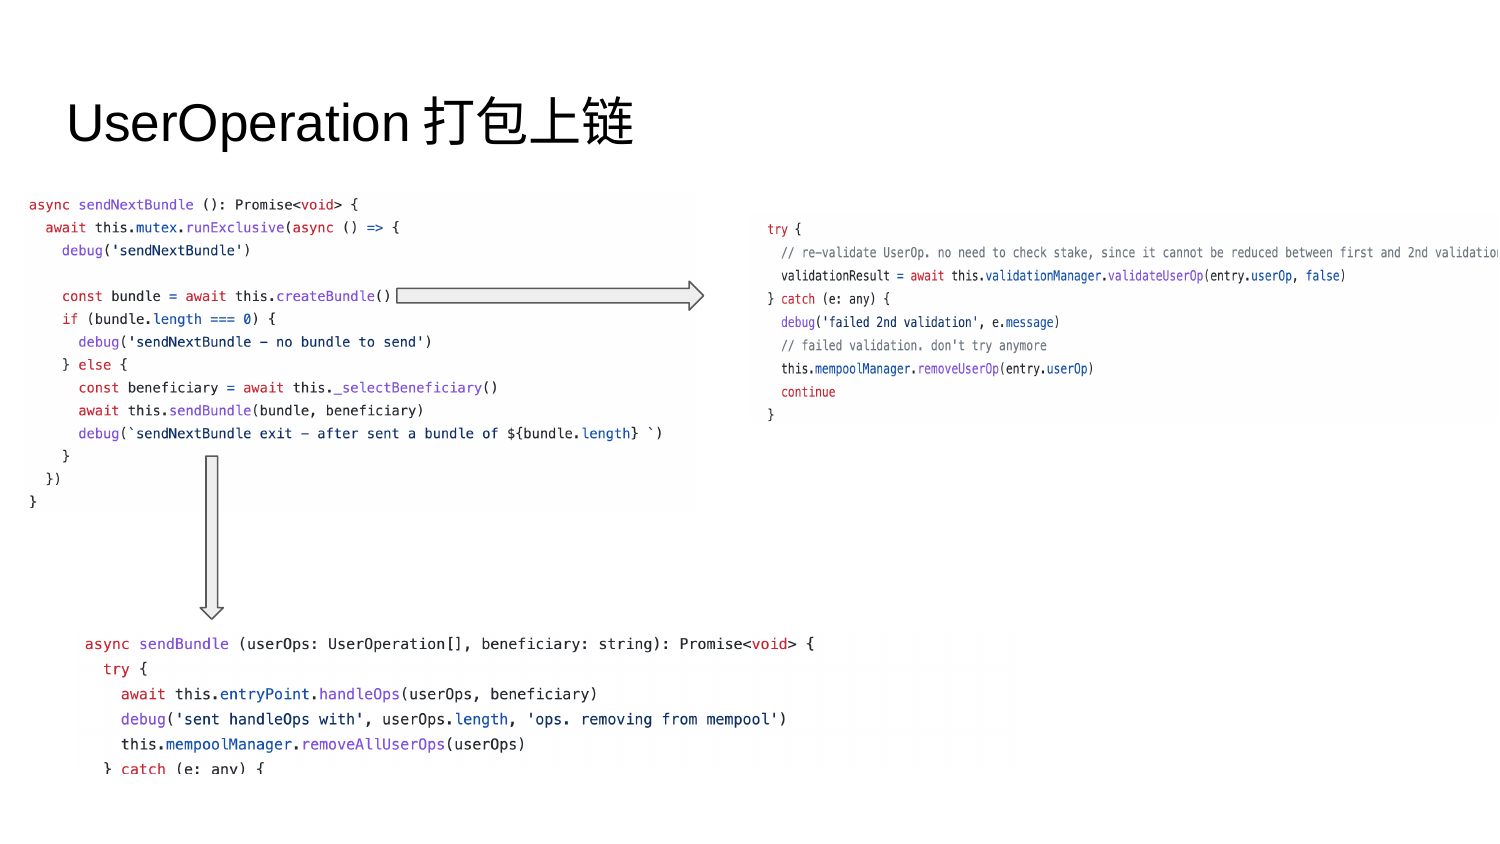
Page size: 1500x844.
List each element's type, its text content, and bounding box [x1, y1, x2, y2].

picture [77, 626, 1023, 774]
picture [749, 213, 1498, 423]
text_box [200, 521, 224, 620]
picture [24, 191, 697, 512]
title UserOperation打包上链 [51, 72, 1449, 167]
